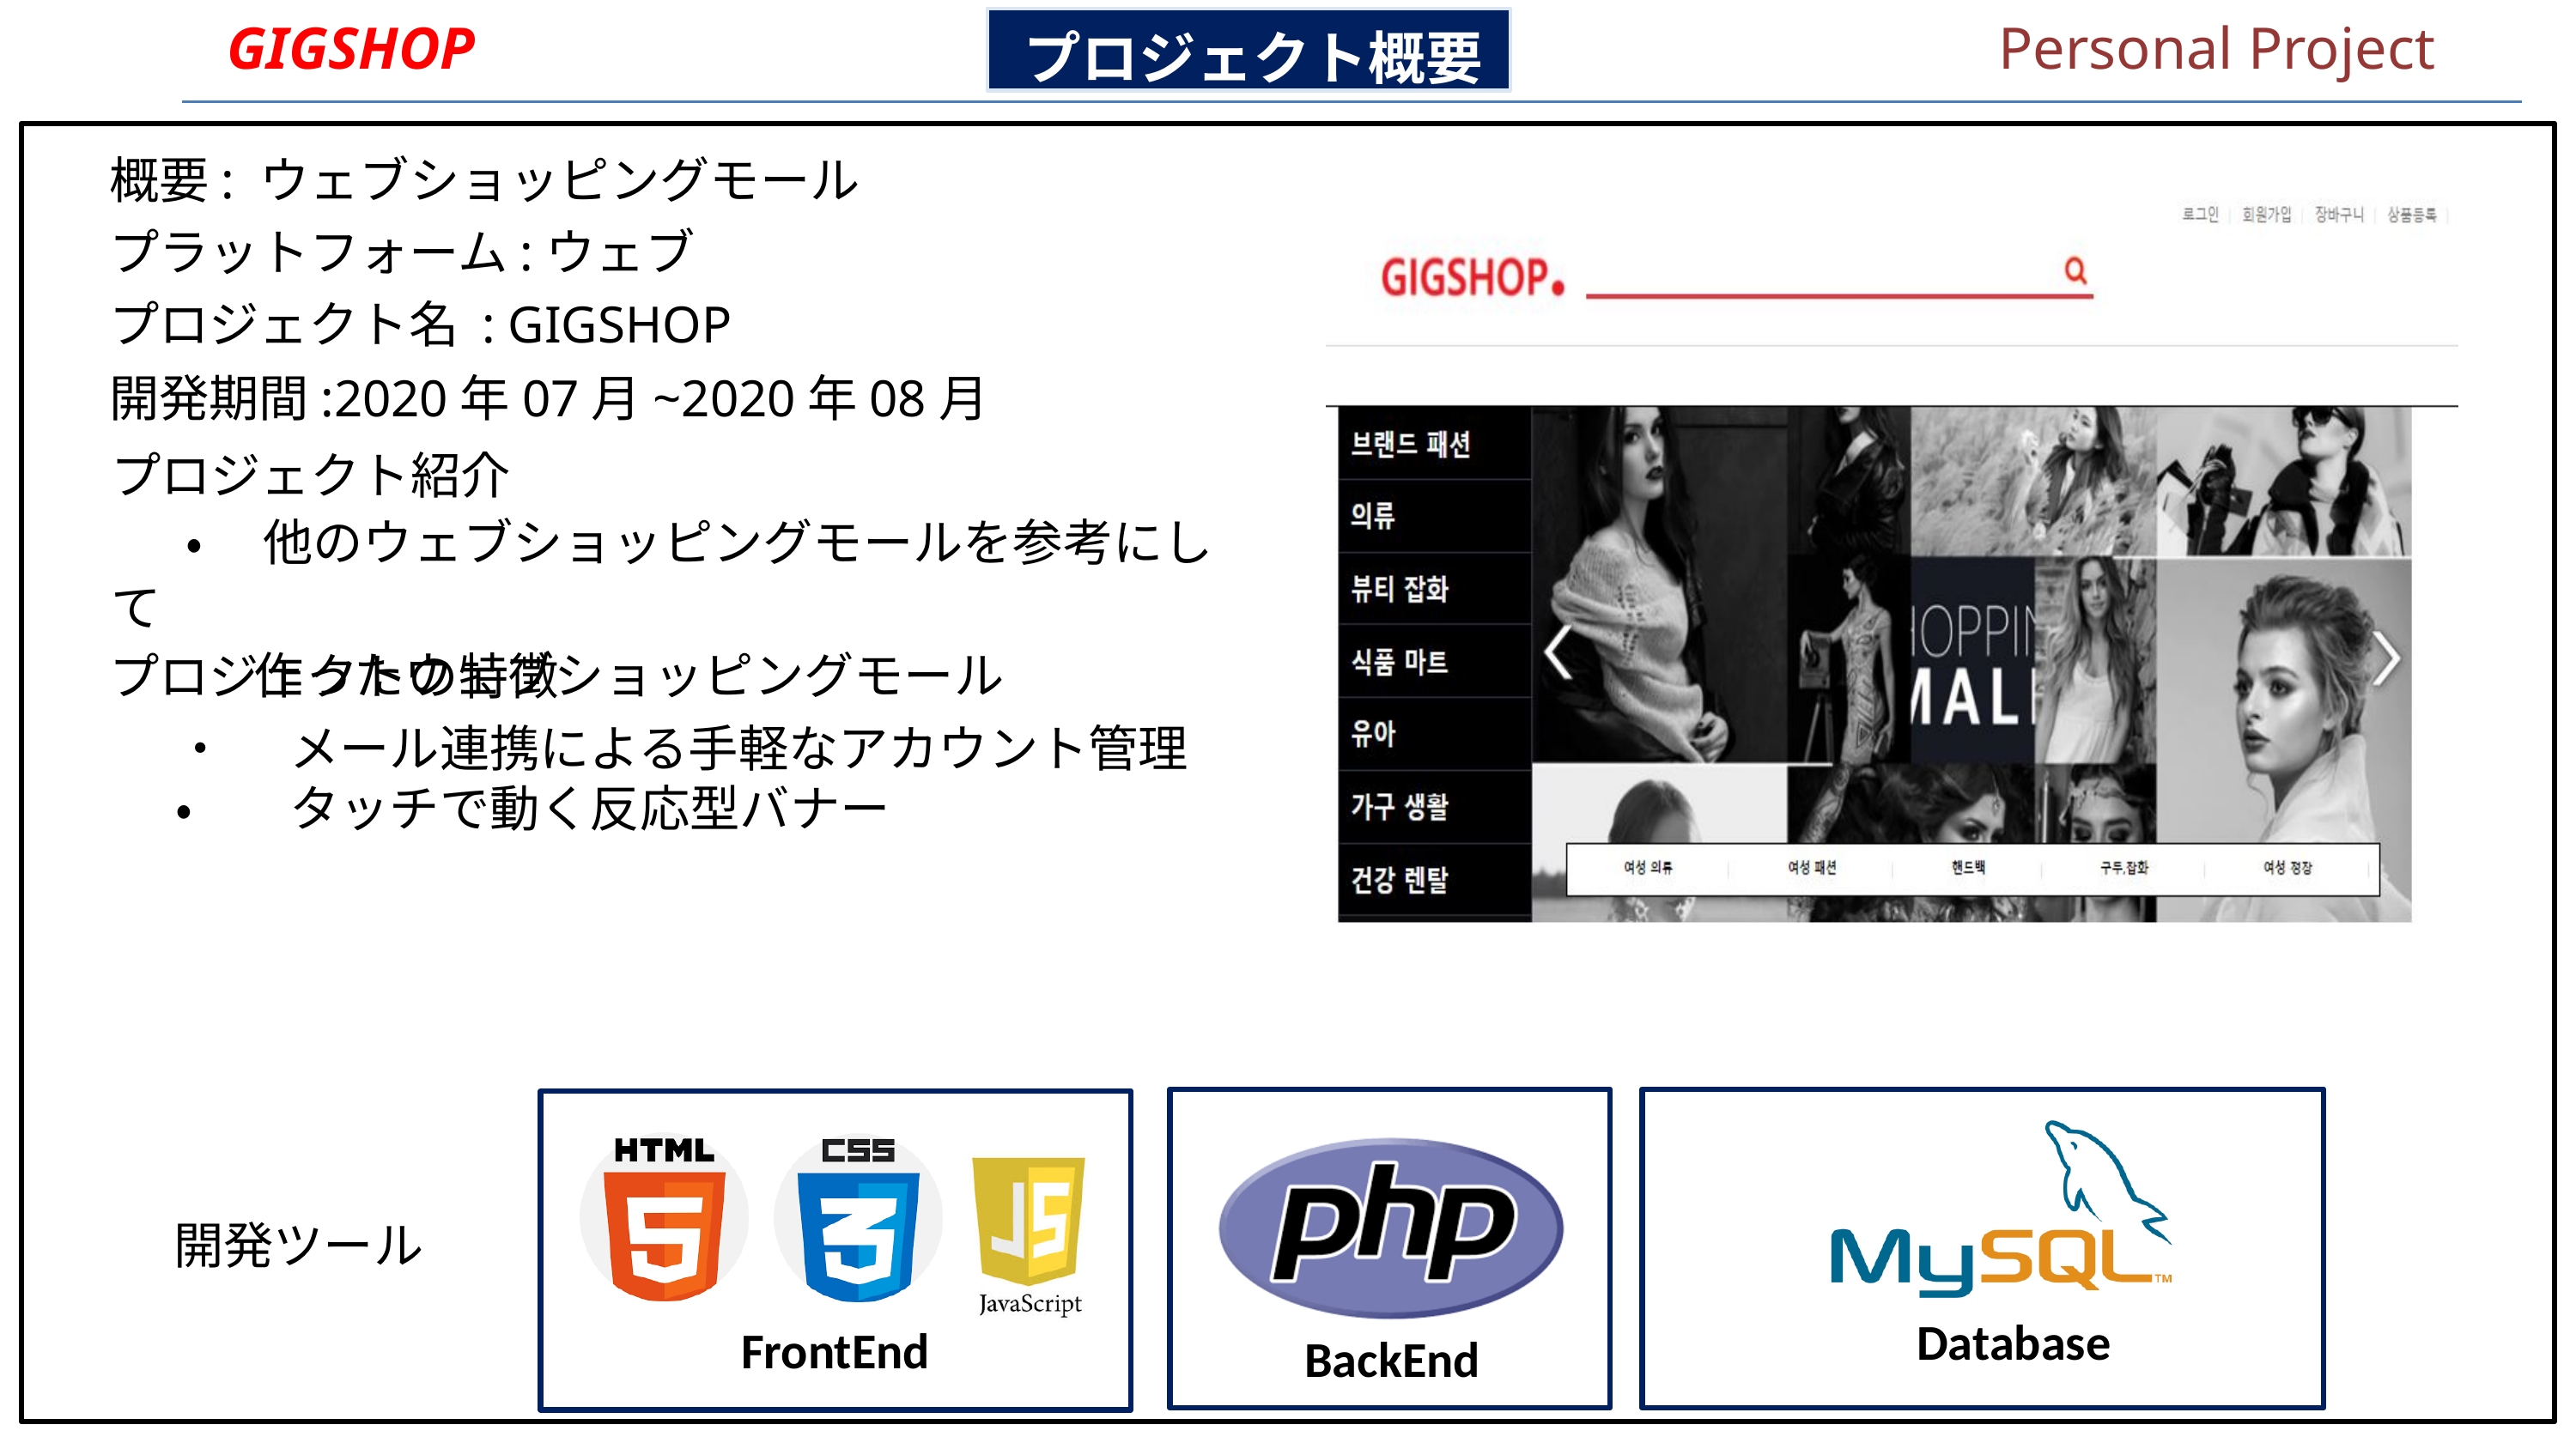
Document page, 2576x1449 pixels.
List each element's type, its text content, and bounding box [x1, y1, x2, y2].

text_box プロジェクト概要 [999, 15, 1507, 98]
picture [1214, 1133, 1569, 1325]
text_box • メール連携による手軽なアカウント管理 • タッチで動く反応型バナー [96, 710, 1857, 963]
text_box Database [1904, 1308, 2124, 1377]
text_box GIGSHOP [214, 5, 837, 87]
text_box Personal Project [1985, 5, 2576, 87]
text_box [1168, 1088, 1612, 1410]
text_box [986, 7, 1512, 93]
text_box FrontEnd [728, 1312, 944, 1385]
text_box プラットフォーム:ウェブ [96, 215, 835, 288]
text_box プロジェクト名 : GIGSHOP [96, 288, 835, 360]
text_box [1640, 1088, 2325, 1410]
text_box BackEnd [1291, 1331, 1494, 1394]
picture [579, 1132, 749, 1301]
text_box 概要: ウェブショッピングモール [96, 142, 891, 215]
text_box プロジェクト紹介 • 他のウェブショッピングモールを参考にして 作ったウェブショッピングモール [96, 423, 1298, 711]
text_box [20, 122, 2556, 1423]
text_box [1826, 1116, 2179, 1301]
text_box 開発ツール [161, 1207, 451, 1280]
picture [774, 1133, 1113, 1322]
text_box 開発期間:2020年07月~2020年08月 [96, 360, 1095, 433]
text_box [538, 1089, 1133, 1412]
picture [1326, 185, 2458, 932]
